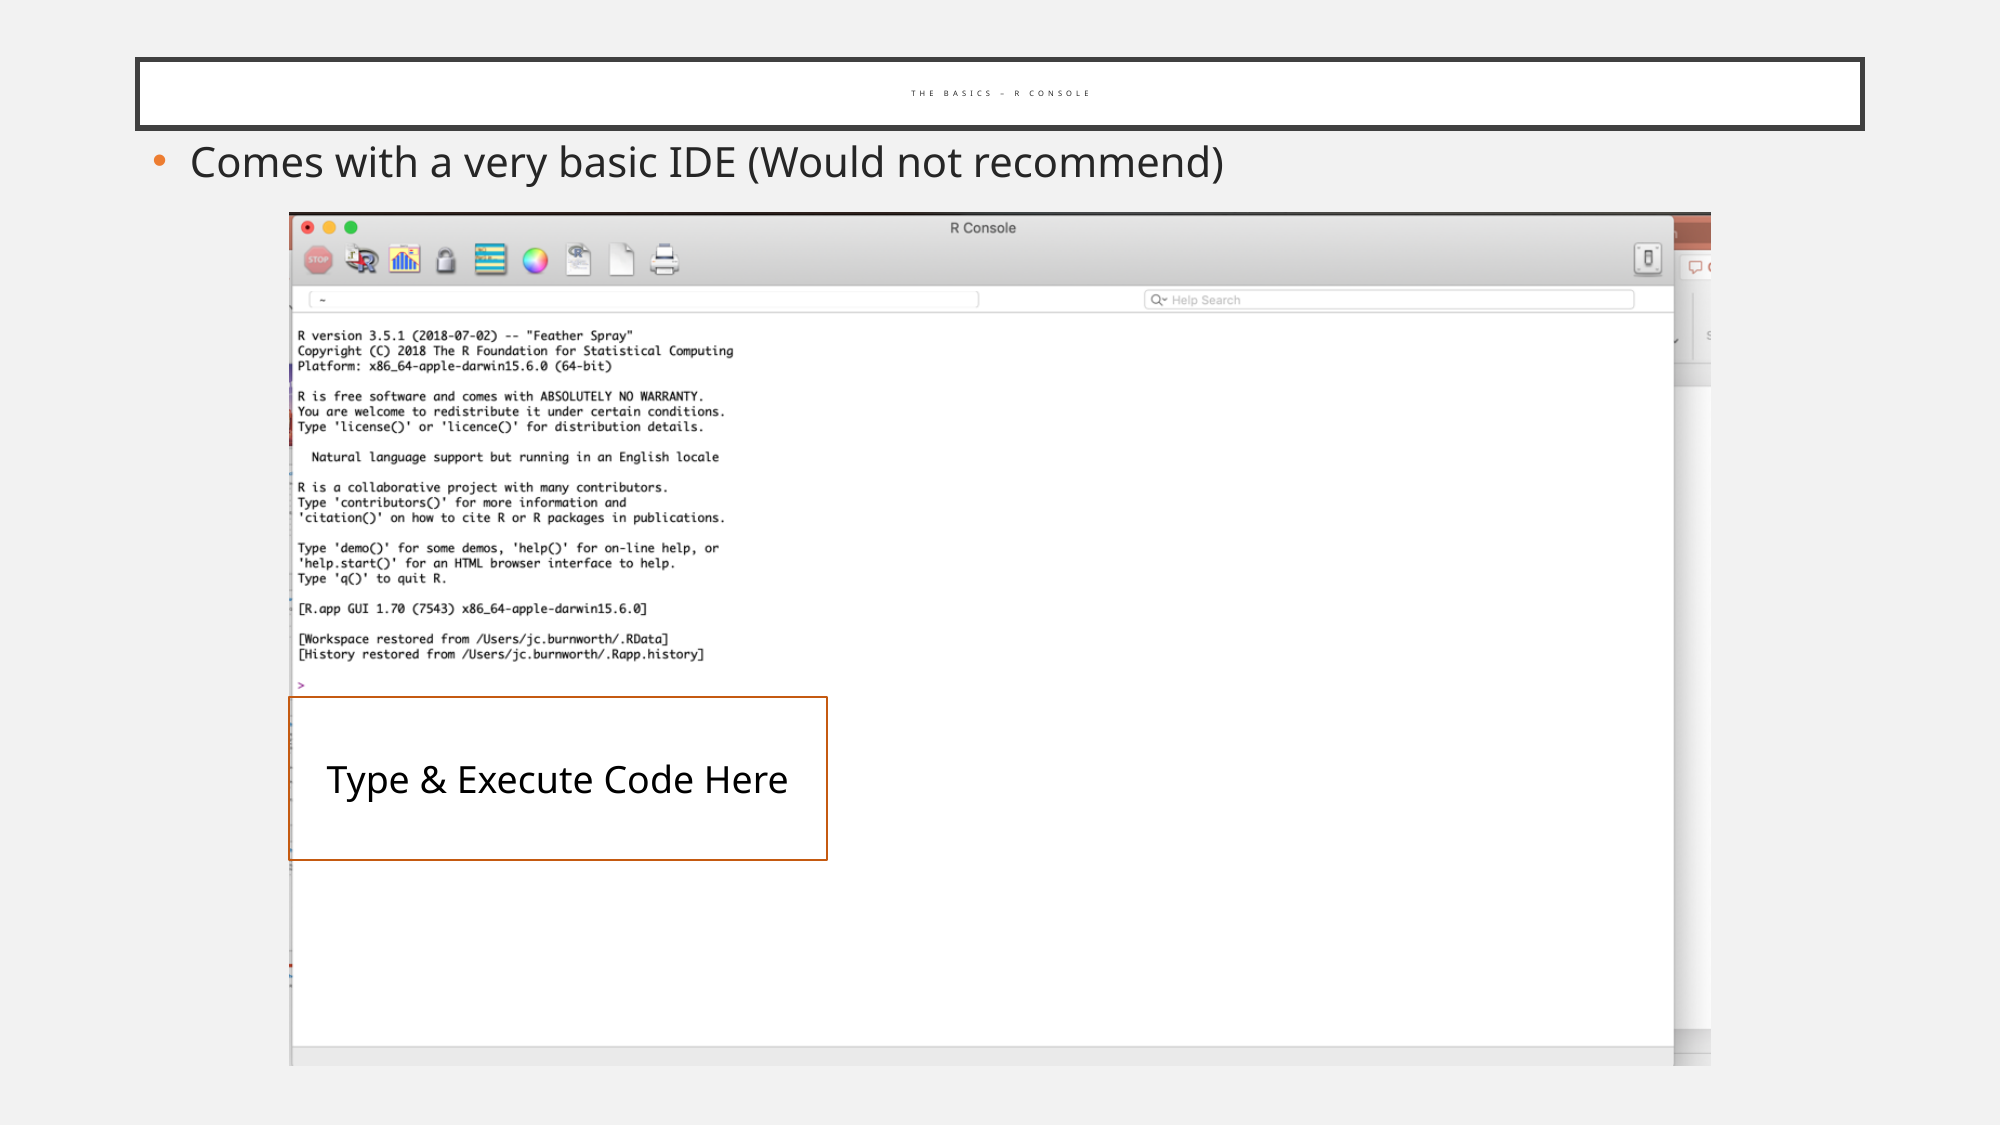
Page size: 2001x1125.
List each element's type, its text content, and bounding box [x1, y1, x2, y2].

picture [289, 212, 1711, 1066]
title The Basics – R Console [135, 57, 1865, 131]
list Comes with a very basic IDE (Would not recommend) [137, 128, 1863, 197]
